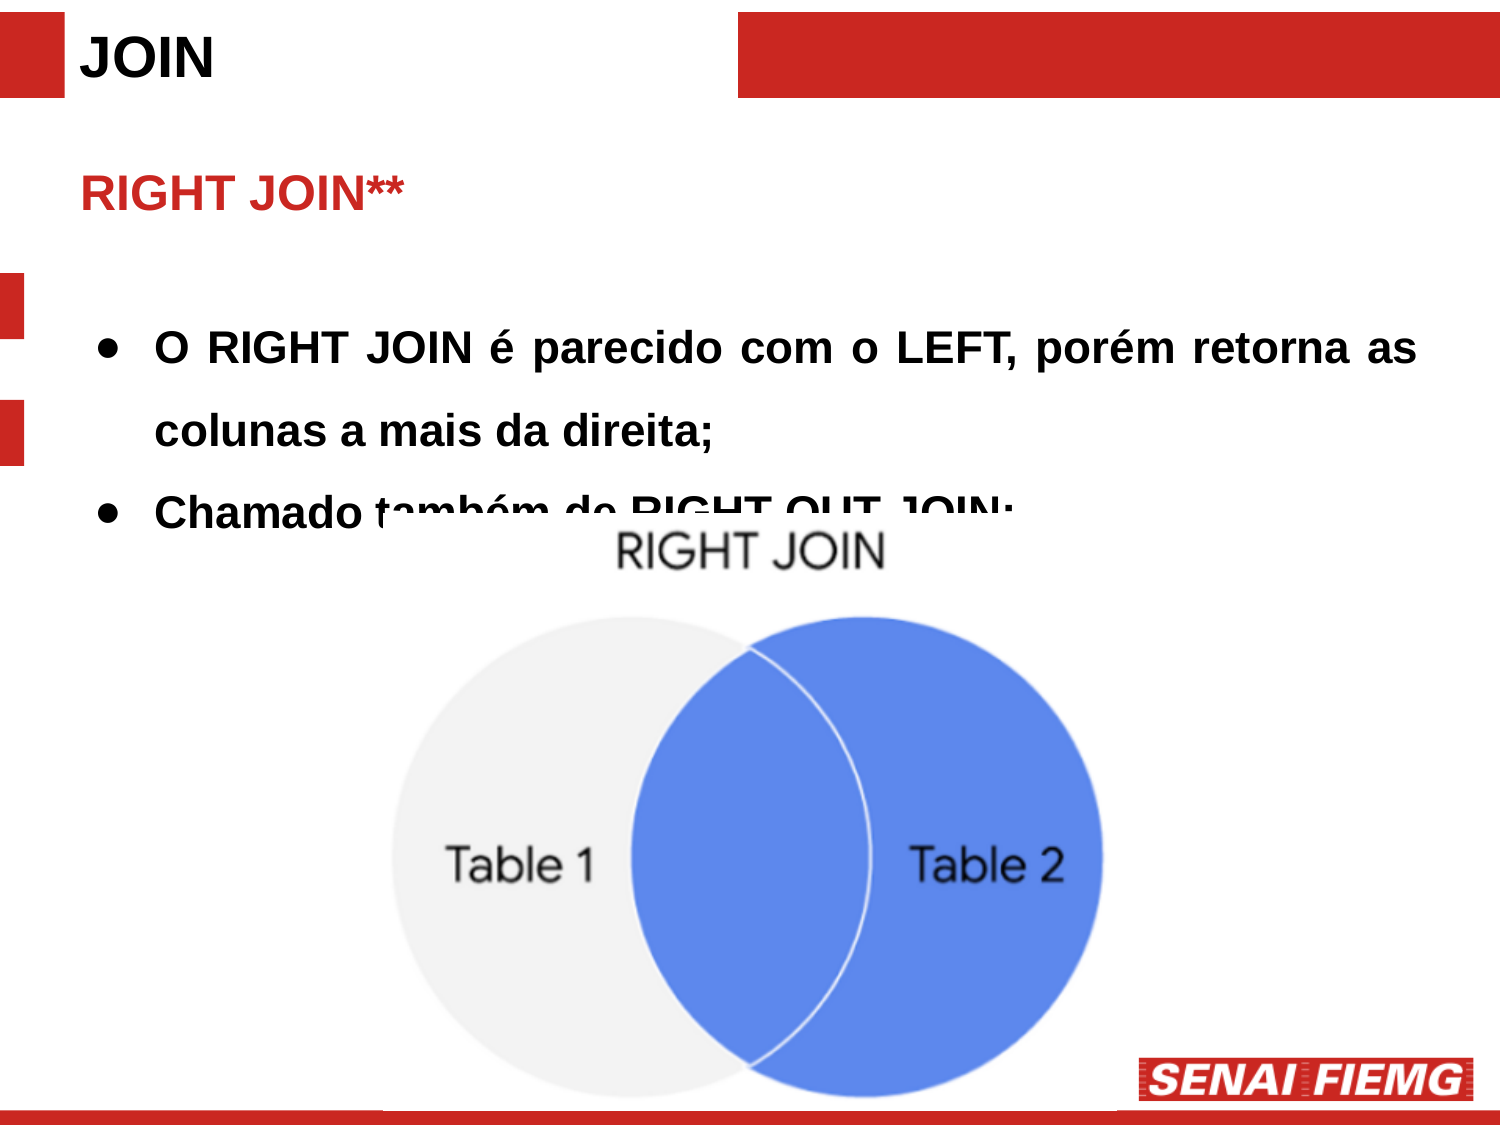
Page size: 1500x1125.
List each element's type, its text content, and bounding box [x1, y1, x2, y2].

text_box [0, 1110, 1126, 1125]
text_box [738, 12, 1500, 98]
text_box [0, 12, 65, 98]
text_box JOIN [65, 12, 738, 98]
text_box RIGHT JOIN** [65, 152, 1436, 229]
text_box [0, 399, 25, 466]
text_box O RIGHT JOIN é parecido com o LEFT, porém retorna as colunas a mais da direita; Chamado também de RIGHT OUT JOIN; [64, 282, 1435, 962]
picture [383, 513, 1117, 1111]
picture [1131, 1047, 1500, 1125]
text_box [0, 273, 25, 340]
